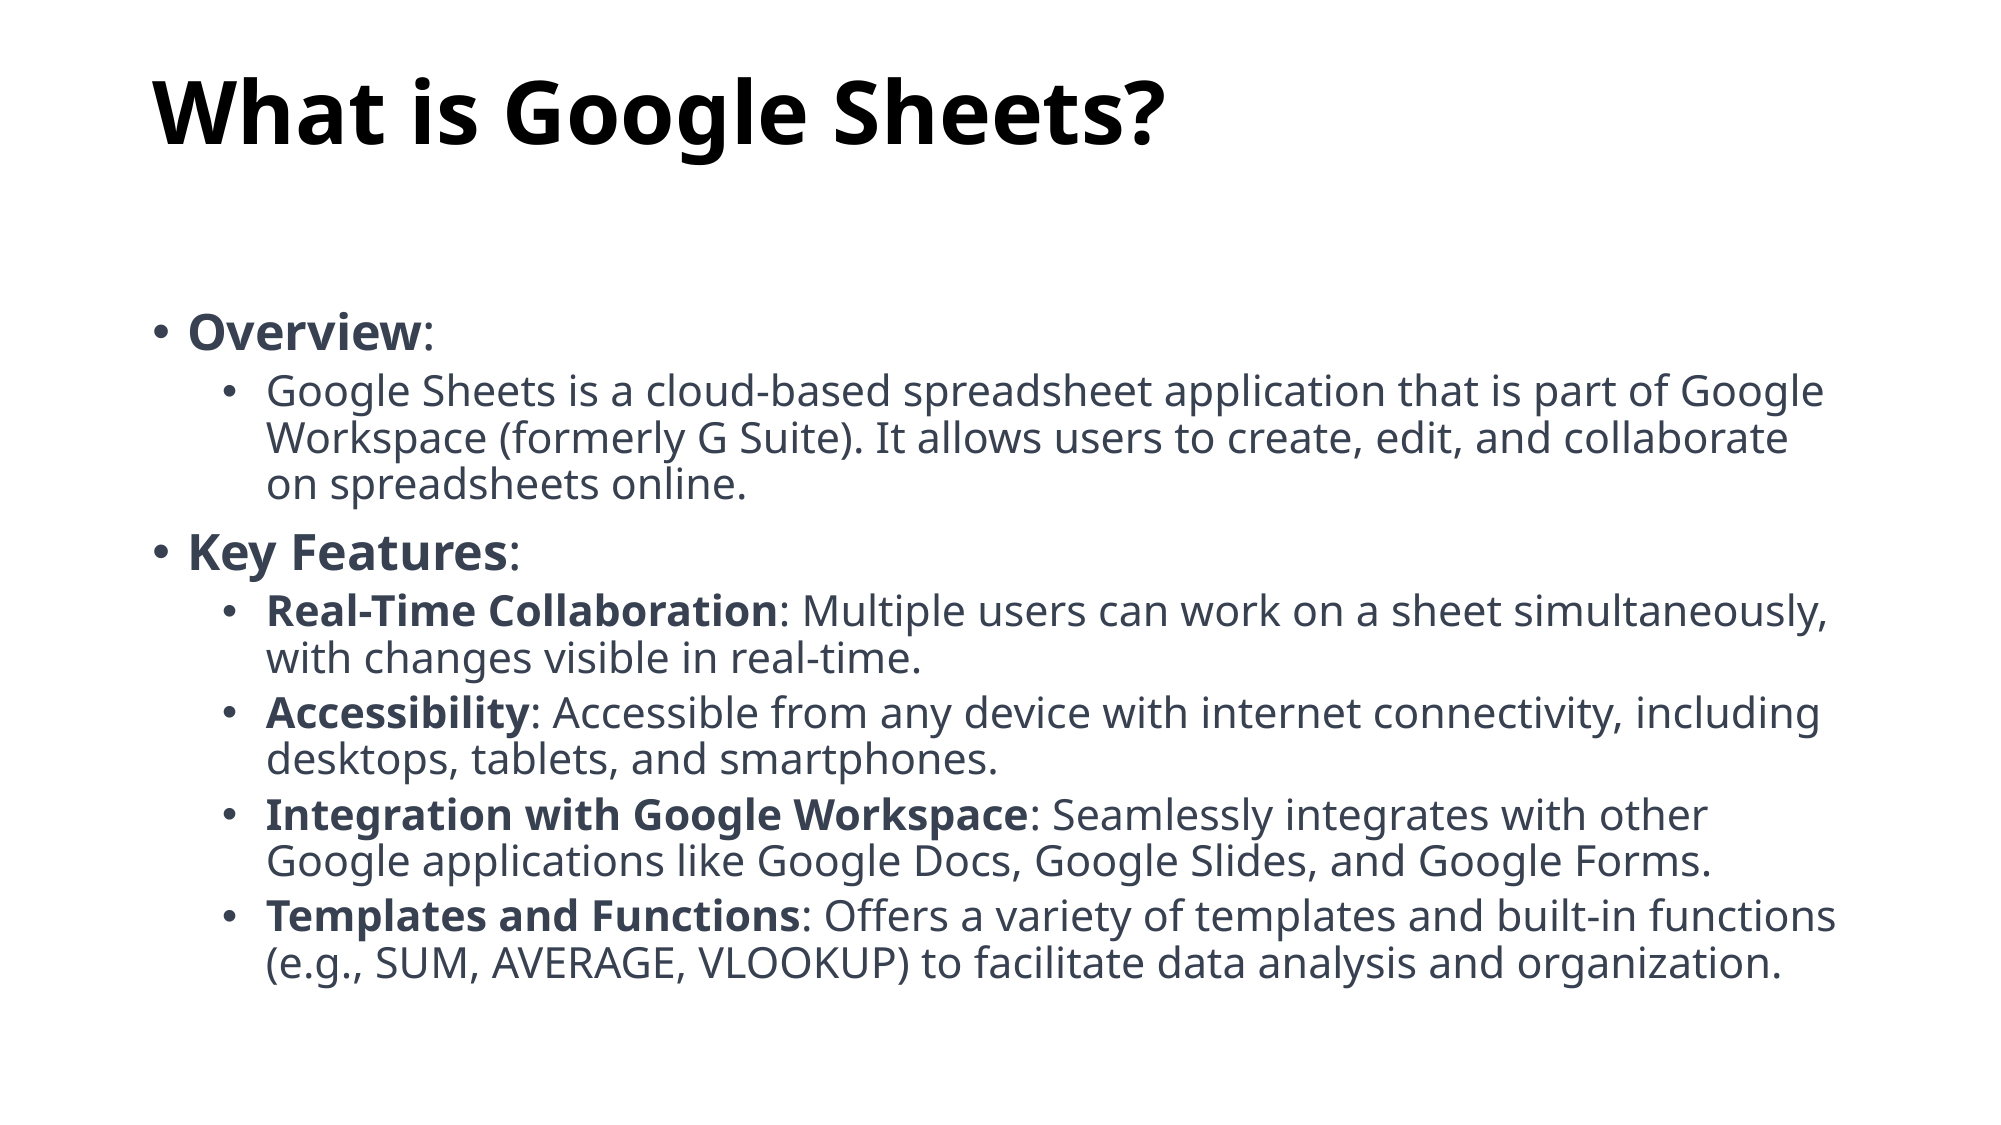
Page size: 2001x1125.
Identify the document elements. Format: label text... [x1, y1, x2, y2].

list Overview: Google Sheets is a cloud-based spreadsheet application that is part of Google Workspace (formerly G Suite). It allows users to create, edit, and collaborate on spreadsheets online. Key Features: Real-Time Collaboration: Multiple users can work on a sheet simultaneously, with changes visible in real-time. Accessibility: Accessible from any device with internet connectivity, including desktops, tablets, and smartphones. Integration with Google Workspace: Seamlessly integrates with other Google applications like Google Docs, Google Slides, and Google Forms. Templates and Functions: Offers a variety of templates and built-in functions (e.g., SUM, AVERAGE, VLOOKUP) to facilitate data analysis and organization. [137, 299, 1863, 1014]
title What is Google Sheets? [137, 59, 1863, 278]
